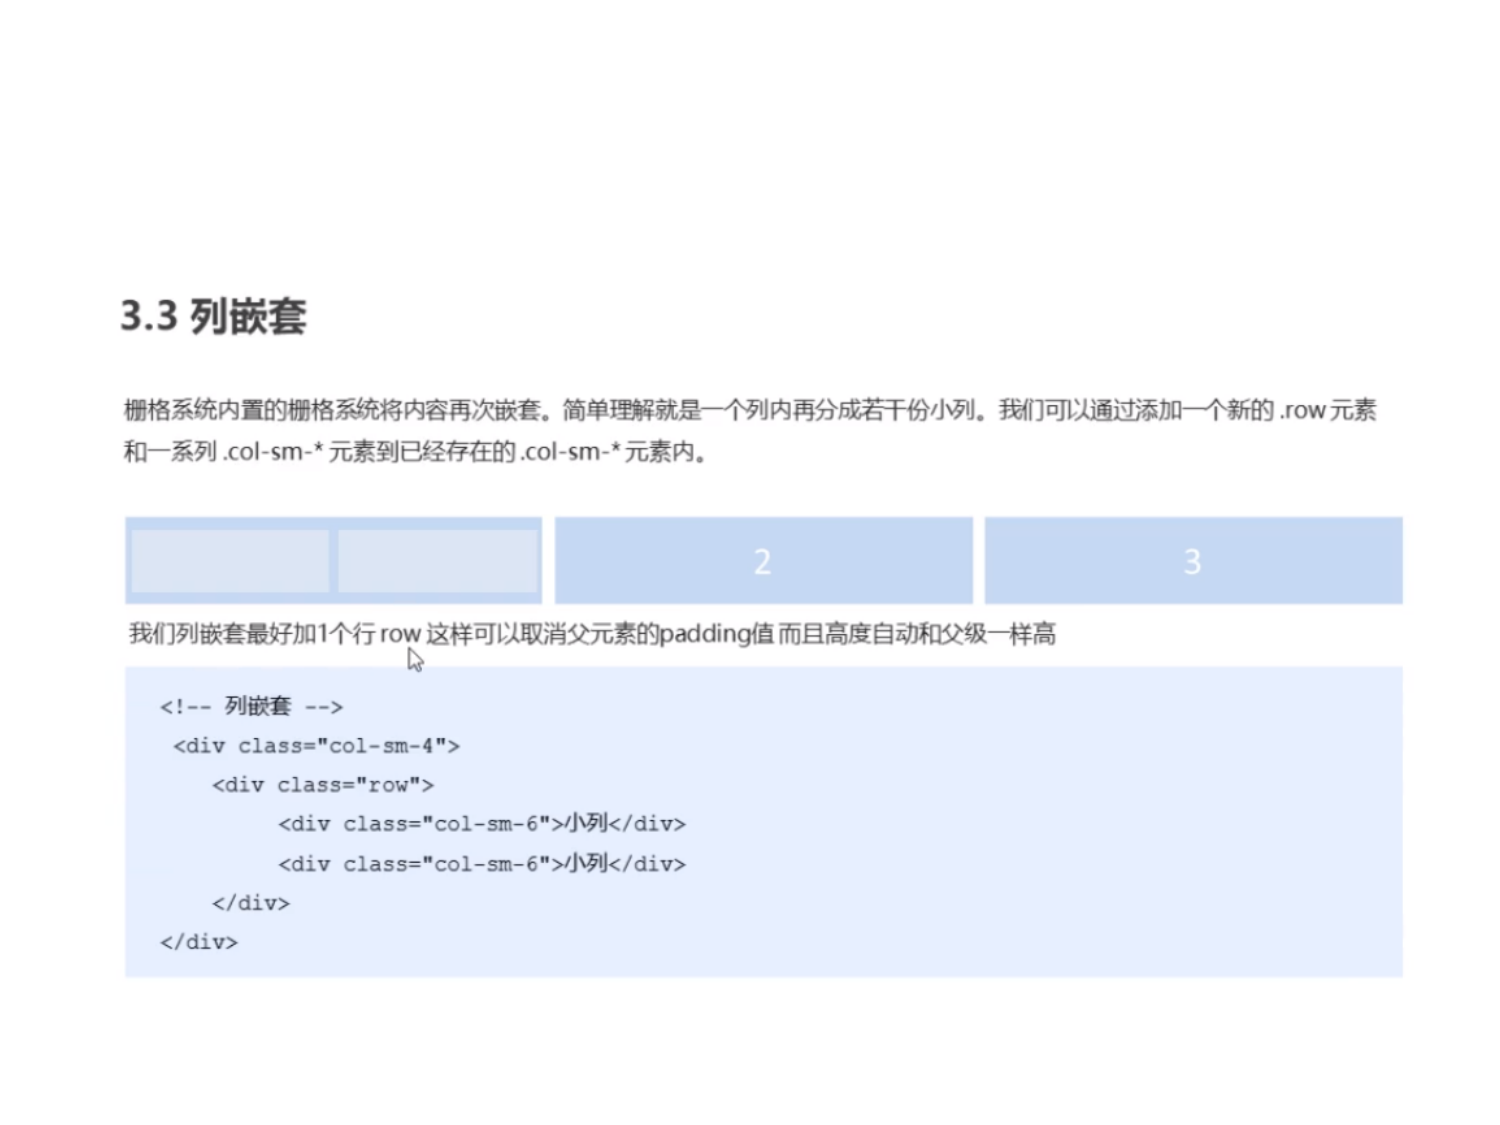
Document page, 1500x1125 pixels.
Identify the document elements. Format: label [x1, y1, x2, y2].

list [74, 283, 1426, 985]
